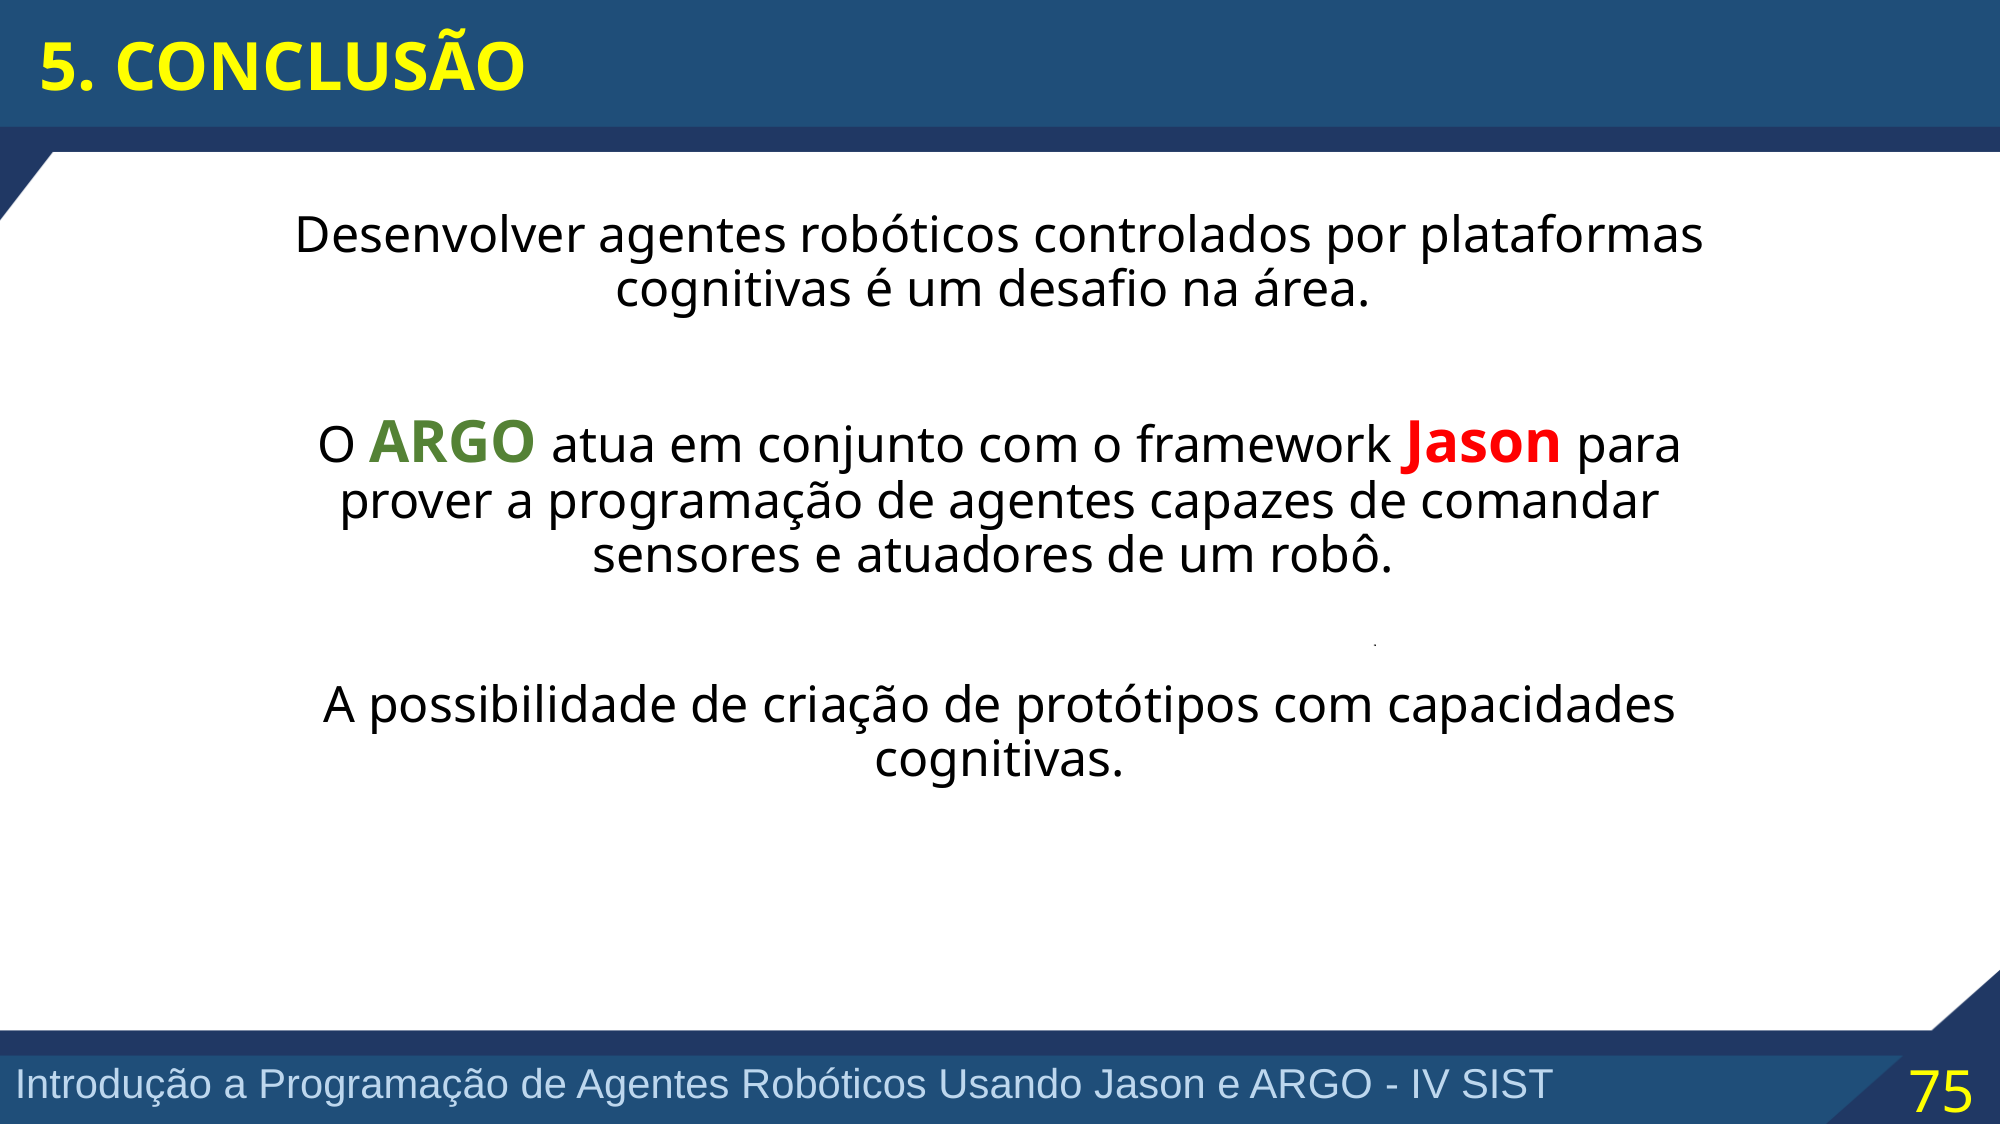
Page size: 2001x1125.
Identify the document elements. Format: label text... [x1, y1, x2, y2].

picture [0, 0, 2000, 1124]
text_box 5. CONCLUSÃO [24, 16, 2000, 112]
text_box Desenvolver agentes robóticos controlados por plataformas cognitivas é um desafio na área. O ARGO atua em conjunto com o framework Jason para prover a programação de agentes capazes de comandar sensores e atuadores de um robô. A possibilidade de criação de protótipos com capacidades cognitivas. [258, 201, 1742, 977]
